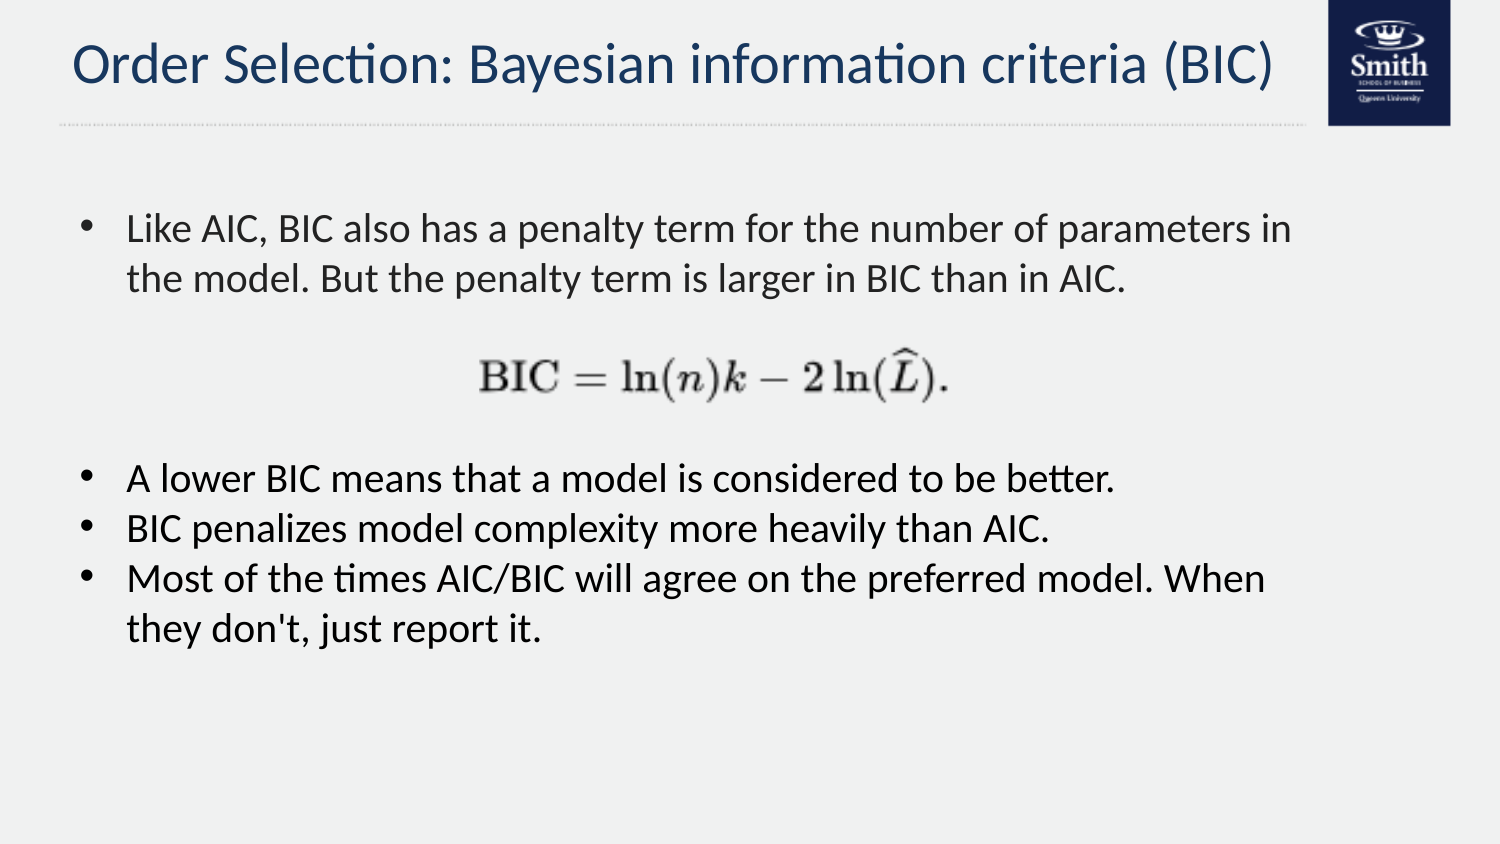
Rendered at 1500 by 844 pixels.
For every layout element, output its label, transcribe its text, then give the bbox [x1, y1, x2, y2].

text_box Like AIC, BIC also has a penalty term for the number of parameters in the model. But the penalty term is larger in BIC than in AIC. A lower BIC means that a model is considered to be better. BIC penalizes model complexity more heavily than AIC. Most of the times AIC/BIC will agree on the preferred model. When they don't, just report it. [64, 192, 1356, 658]
picture [479, 343, 971, 409]
title Order Selection: Bayesian information criteria (BIC) [57, 7, 1328, 114]
